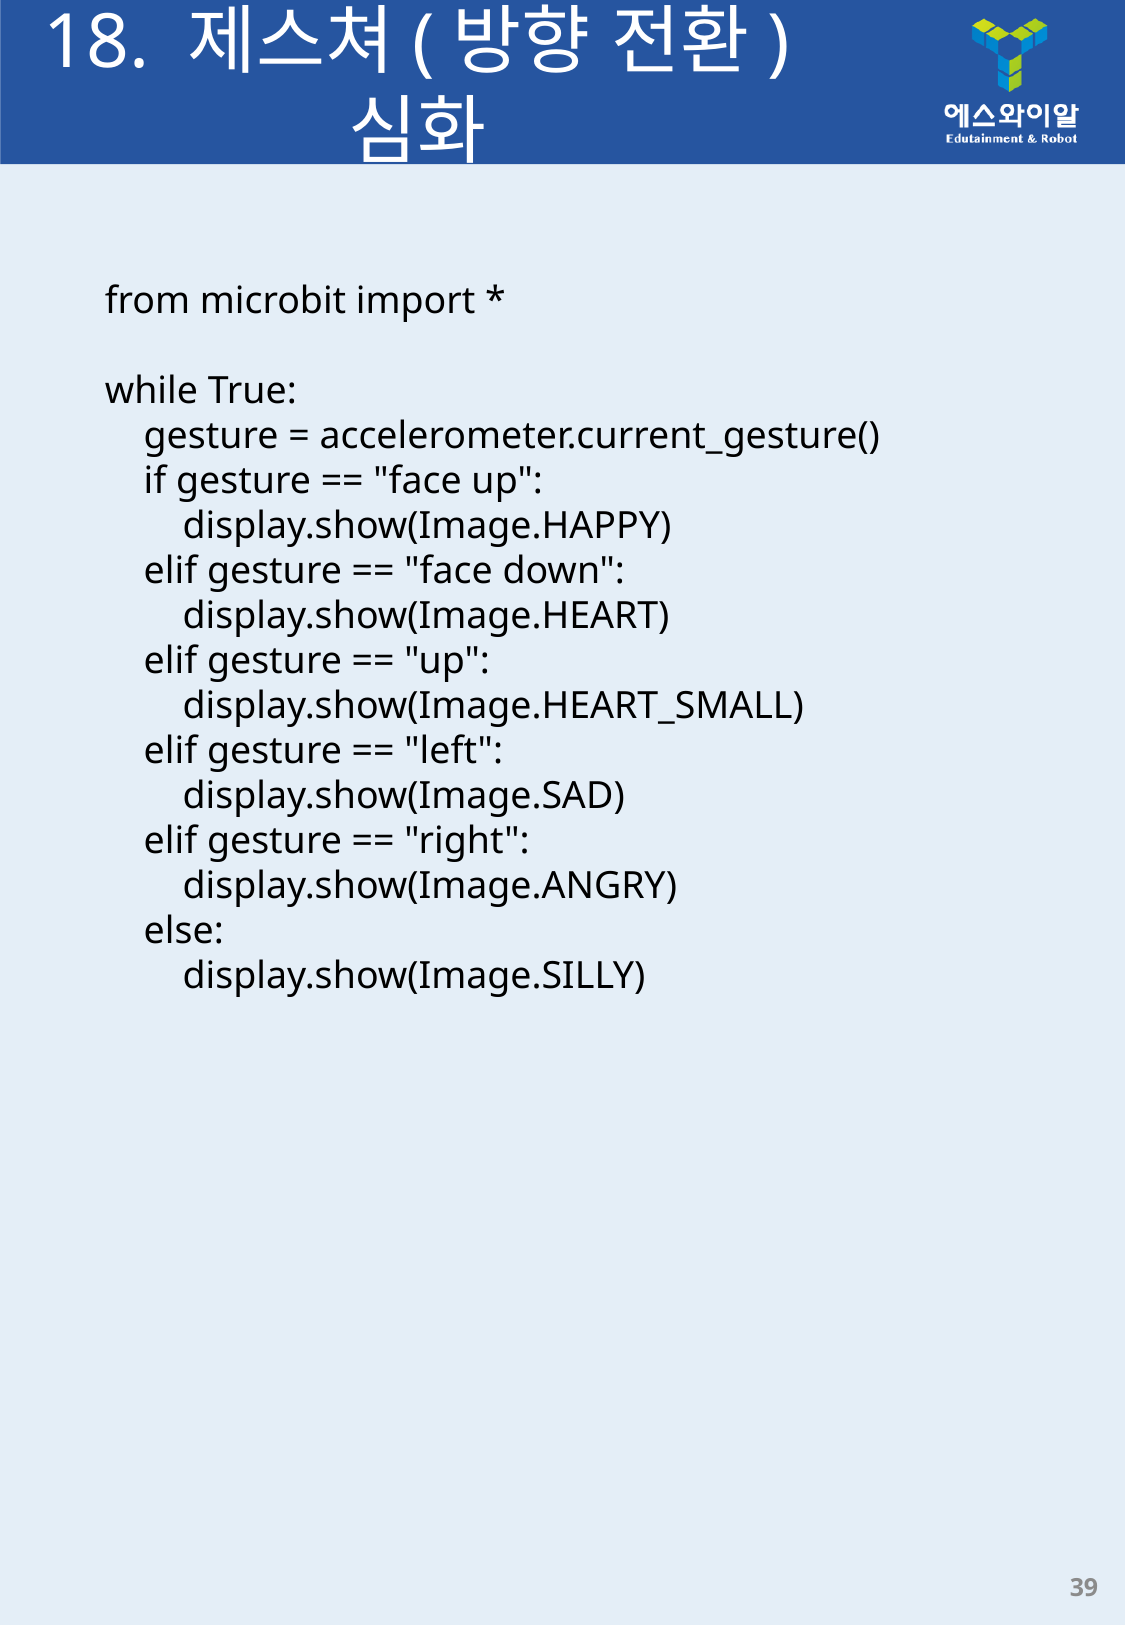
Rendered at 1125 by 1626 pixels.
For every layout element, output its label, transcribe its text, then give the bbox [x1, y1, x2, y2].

text_box from microbit import * while True: gesture = accelerometer.current_gesture() if gesture == "face up": display.show(Image.HAPPY) elif gesture == "face down": display.show(Image.HEART) elif gesture == "up": display.show(Image.HEART_SMALL) elif gesture == "left": display.show(Image.SAD) elif gesture == "right": display.show(Image.ANGRY) else: display.show(Image.SILLY) [89, 269, 1033, 1094]
picture [0, 0, 1125, 1625]
title 18. 제스쳐(방향 전환) 심화 [0, 0, 835, 166]
slide_number 39 [1005, 1567, 1114, 1610]
